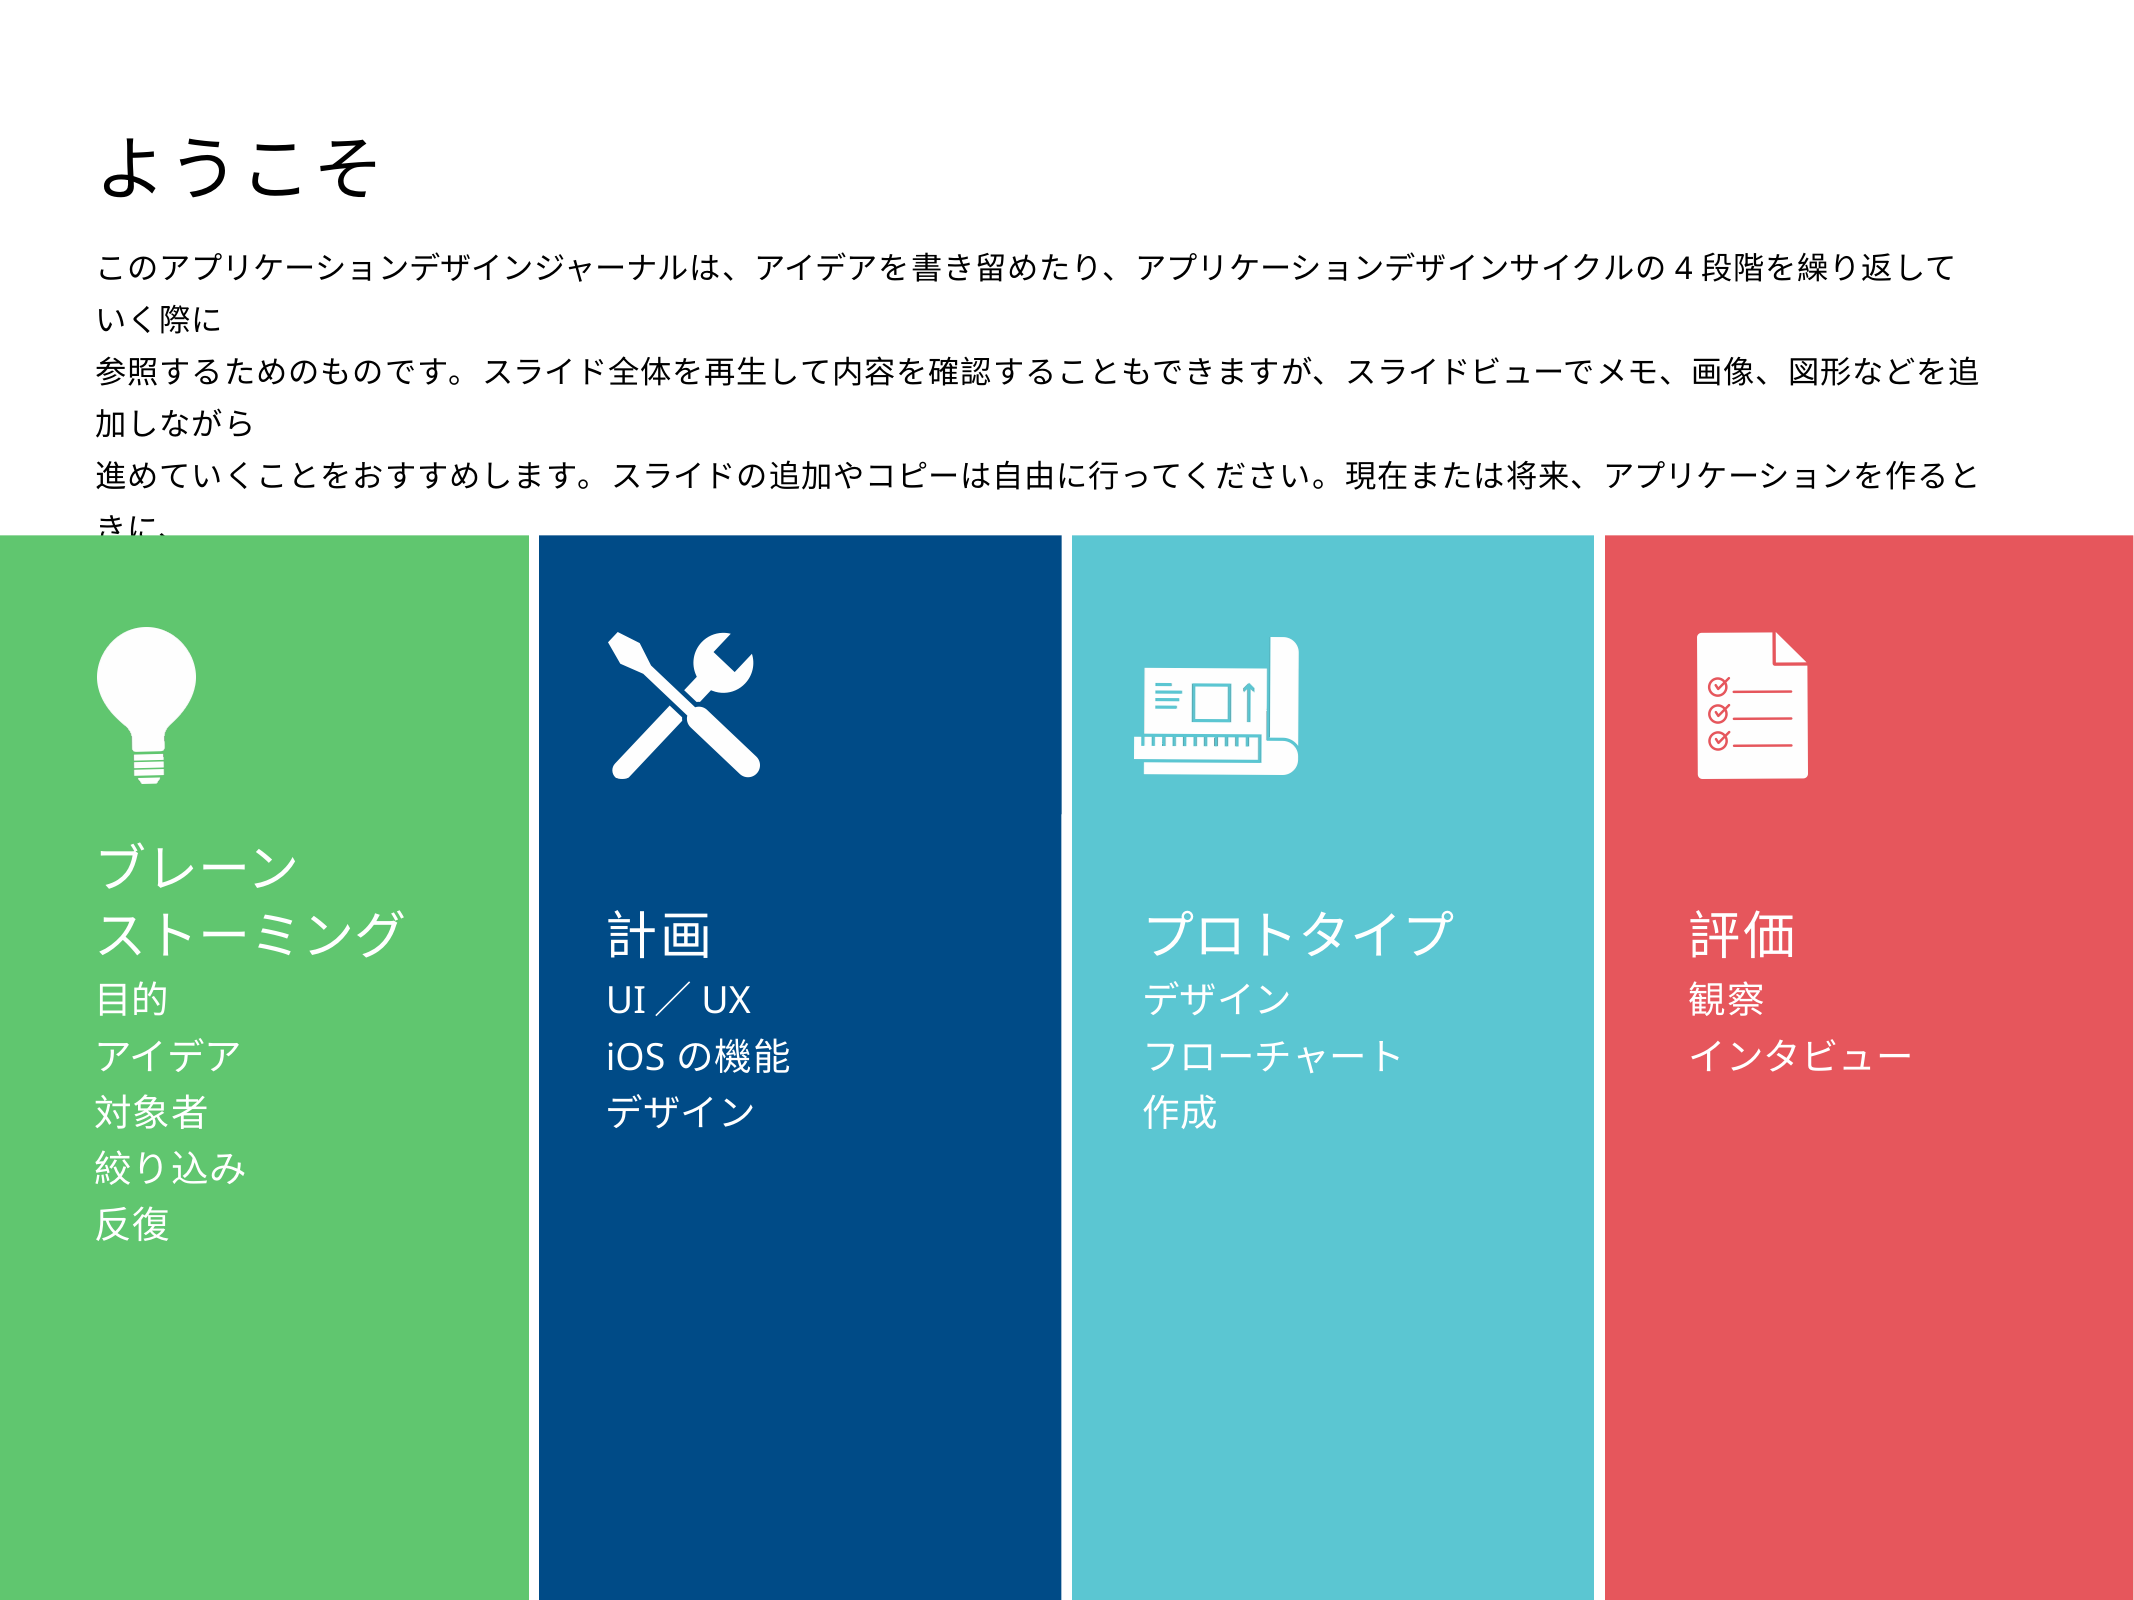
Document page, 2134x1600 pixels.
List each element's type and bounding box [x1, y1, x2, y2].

picture [1697, 632, 1808, 779]
picture [608, 632, 760, 779]
picture [1134, 637, 1300, 775]
picture [97, 627, 196, 784]
